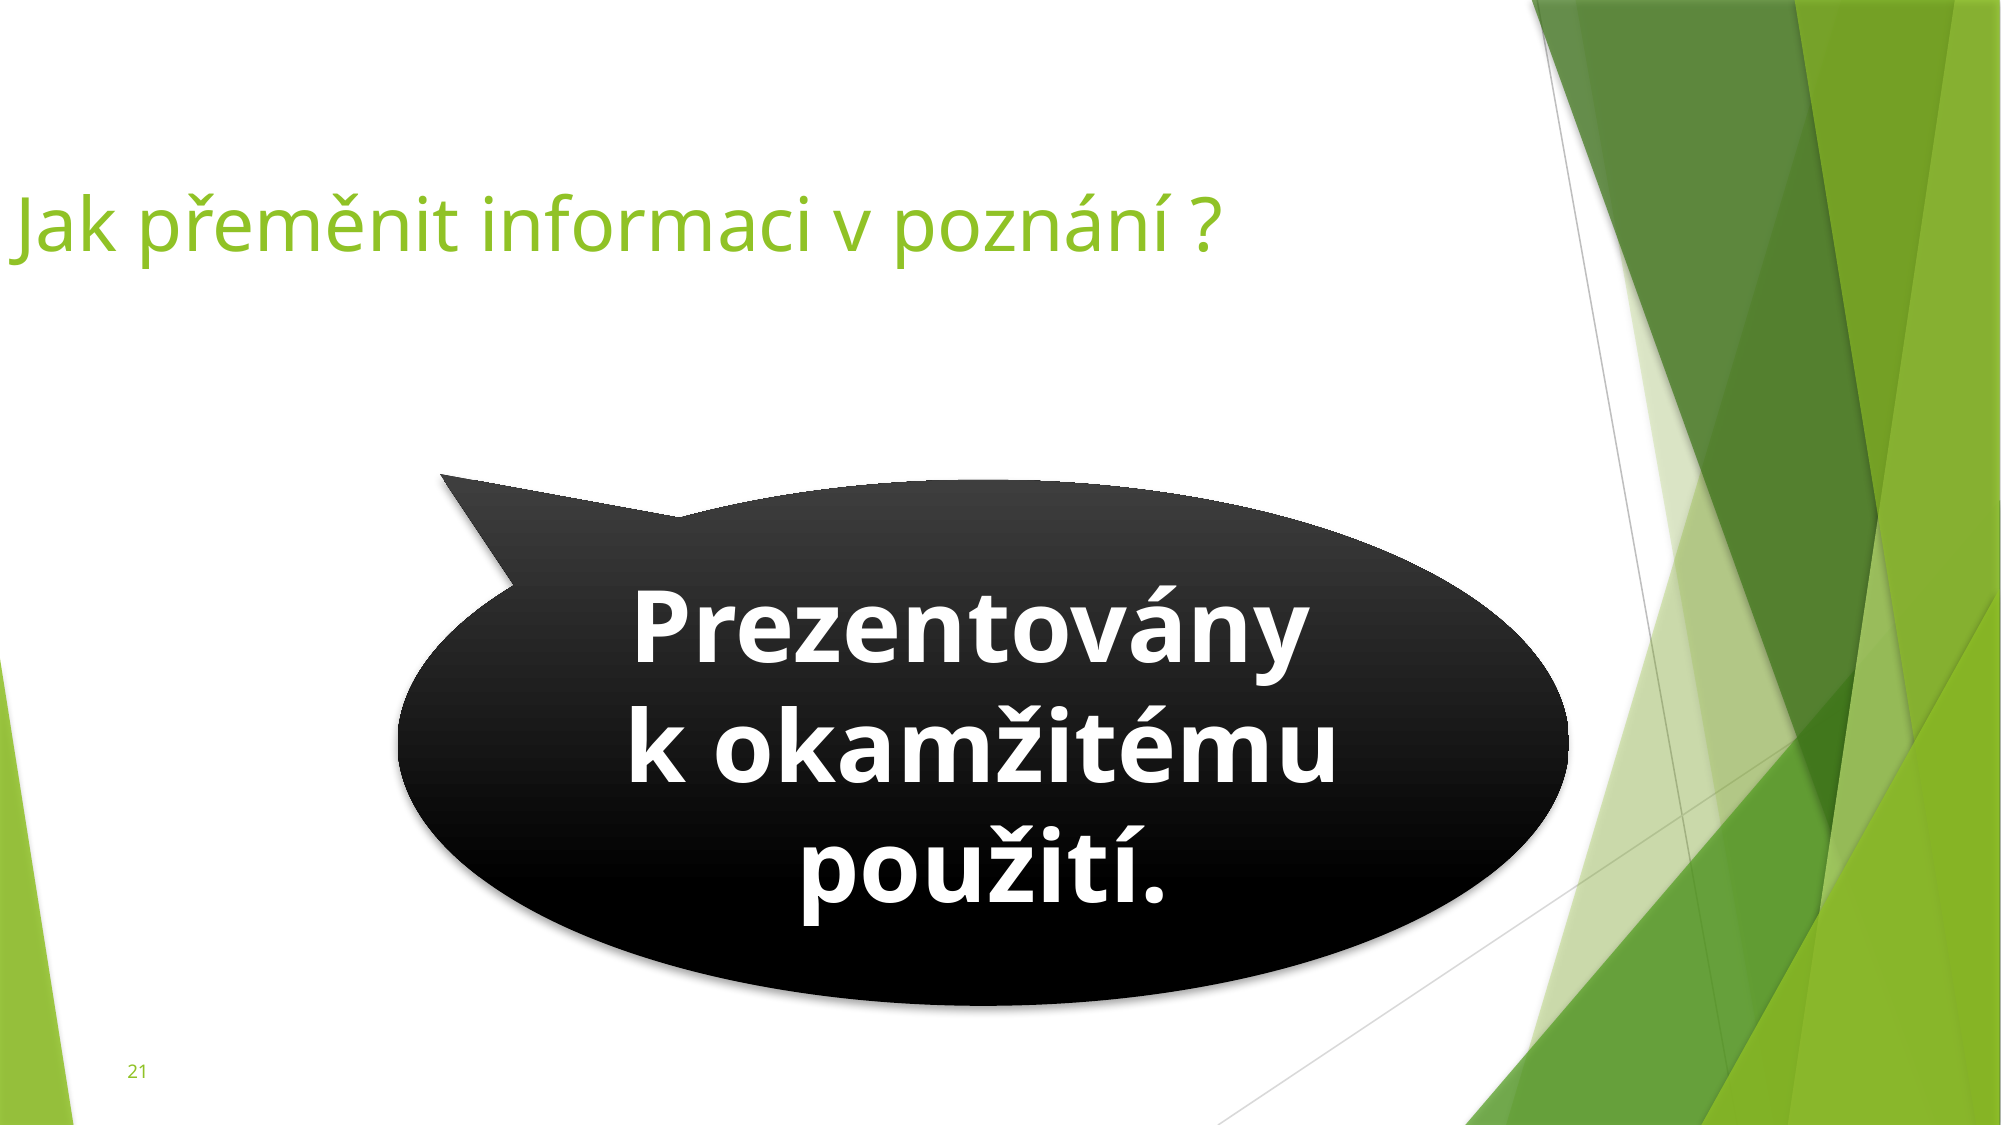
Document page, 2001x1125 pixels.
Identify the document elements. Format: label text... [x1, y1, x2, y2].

title Jak přeměnit informaci v poznání ? [0, 168, 1350, 335]
slide_number 21 [86, 1055, 164, 1089]
text_box Prezentovány k okamžitému použití. [397, 474, 1570, 1006]
